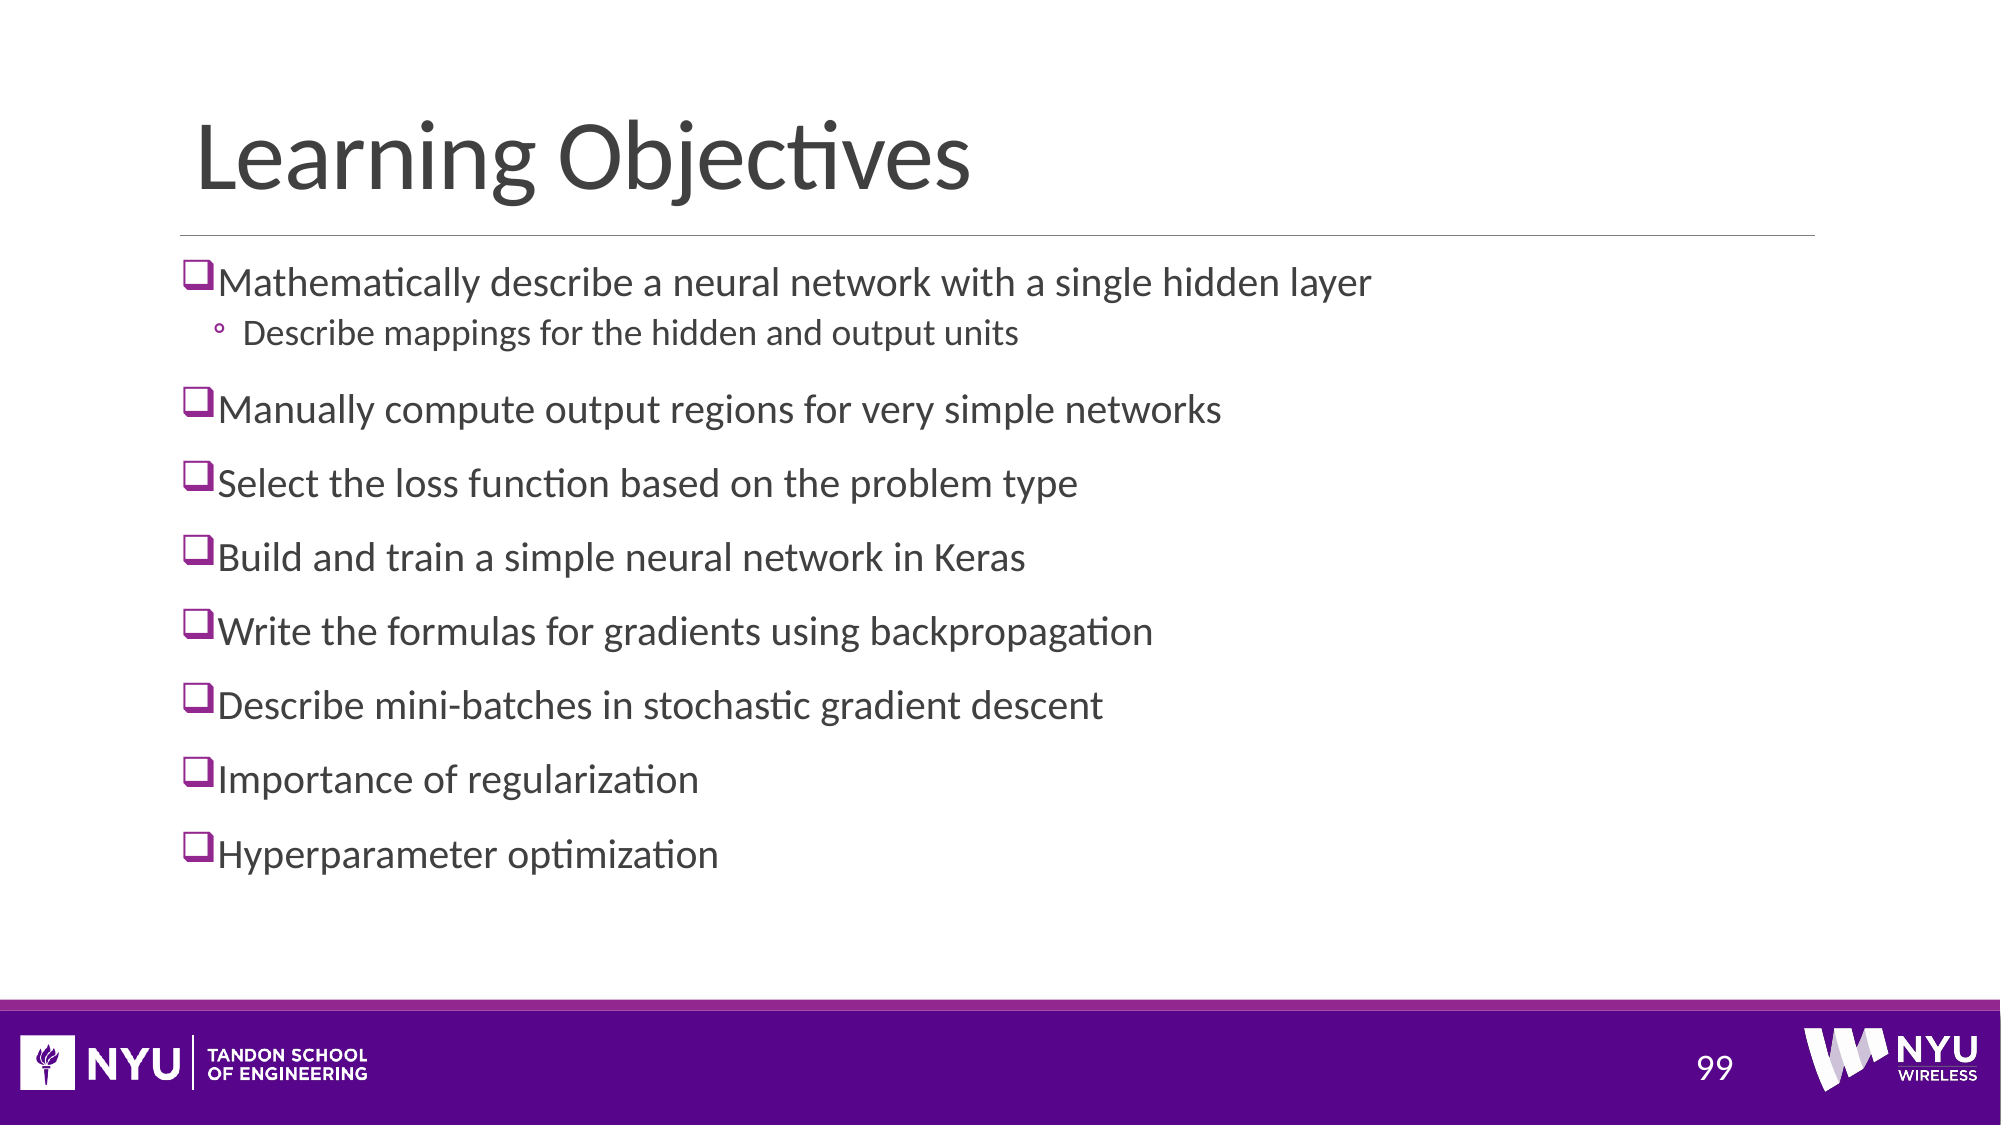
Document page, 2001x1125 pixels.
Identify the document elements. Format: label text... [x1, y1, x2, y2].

title Learning Objectives [180, 47, 1830, 218]
slide_number 99 [1533, 1035, 1749, 1096]
list Mathematically describe a neural network with a single hidden layer Describe mappings for the hidden and output units Manually compute output regions for very simple networks Select the loss function based on the problem type Build and train a simple neural network in Keras Write the formulas for gradients using backpropagation Describe mini-batches in stochastic gradient descent Importance of regularization Hyperparameter optimization [180, 252, 1830, 963]
